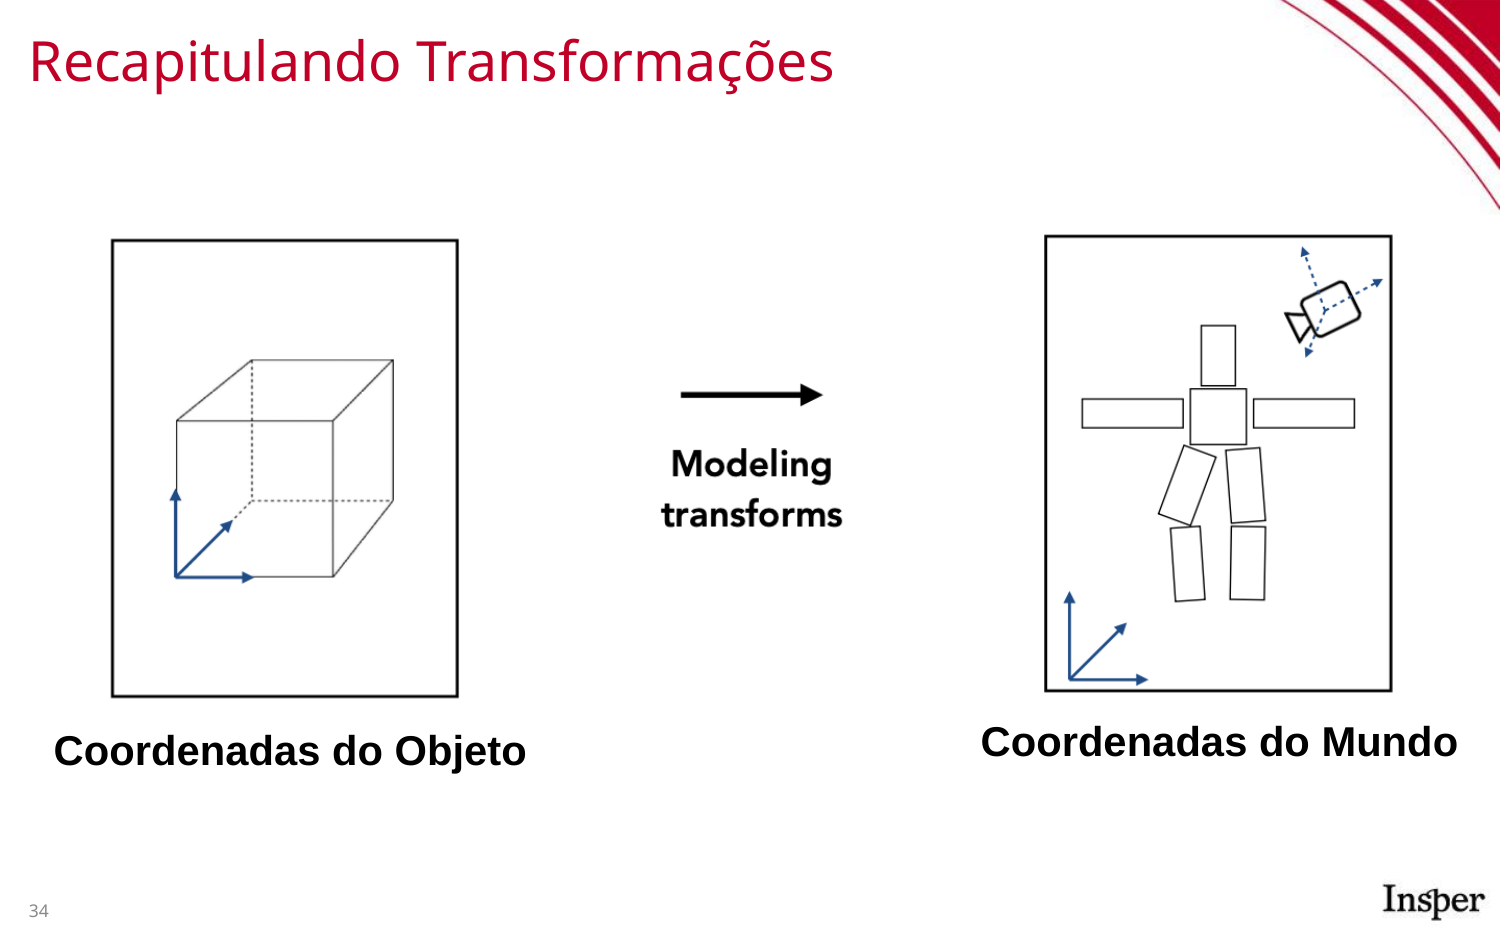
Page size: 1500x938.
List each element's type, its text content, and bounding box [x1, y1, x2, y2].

text_box Coordenadas do Mundo [965, 707, 1478, 773]
text_box Coordenadas do Objeto [36, 716, 544, 782]
picture [103, 0, 1500, 938]
slide_number 34 [0, 887, 78, 938]
title Recapitulando Transformações [13, 18, 1397, 104]
